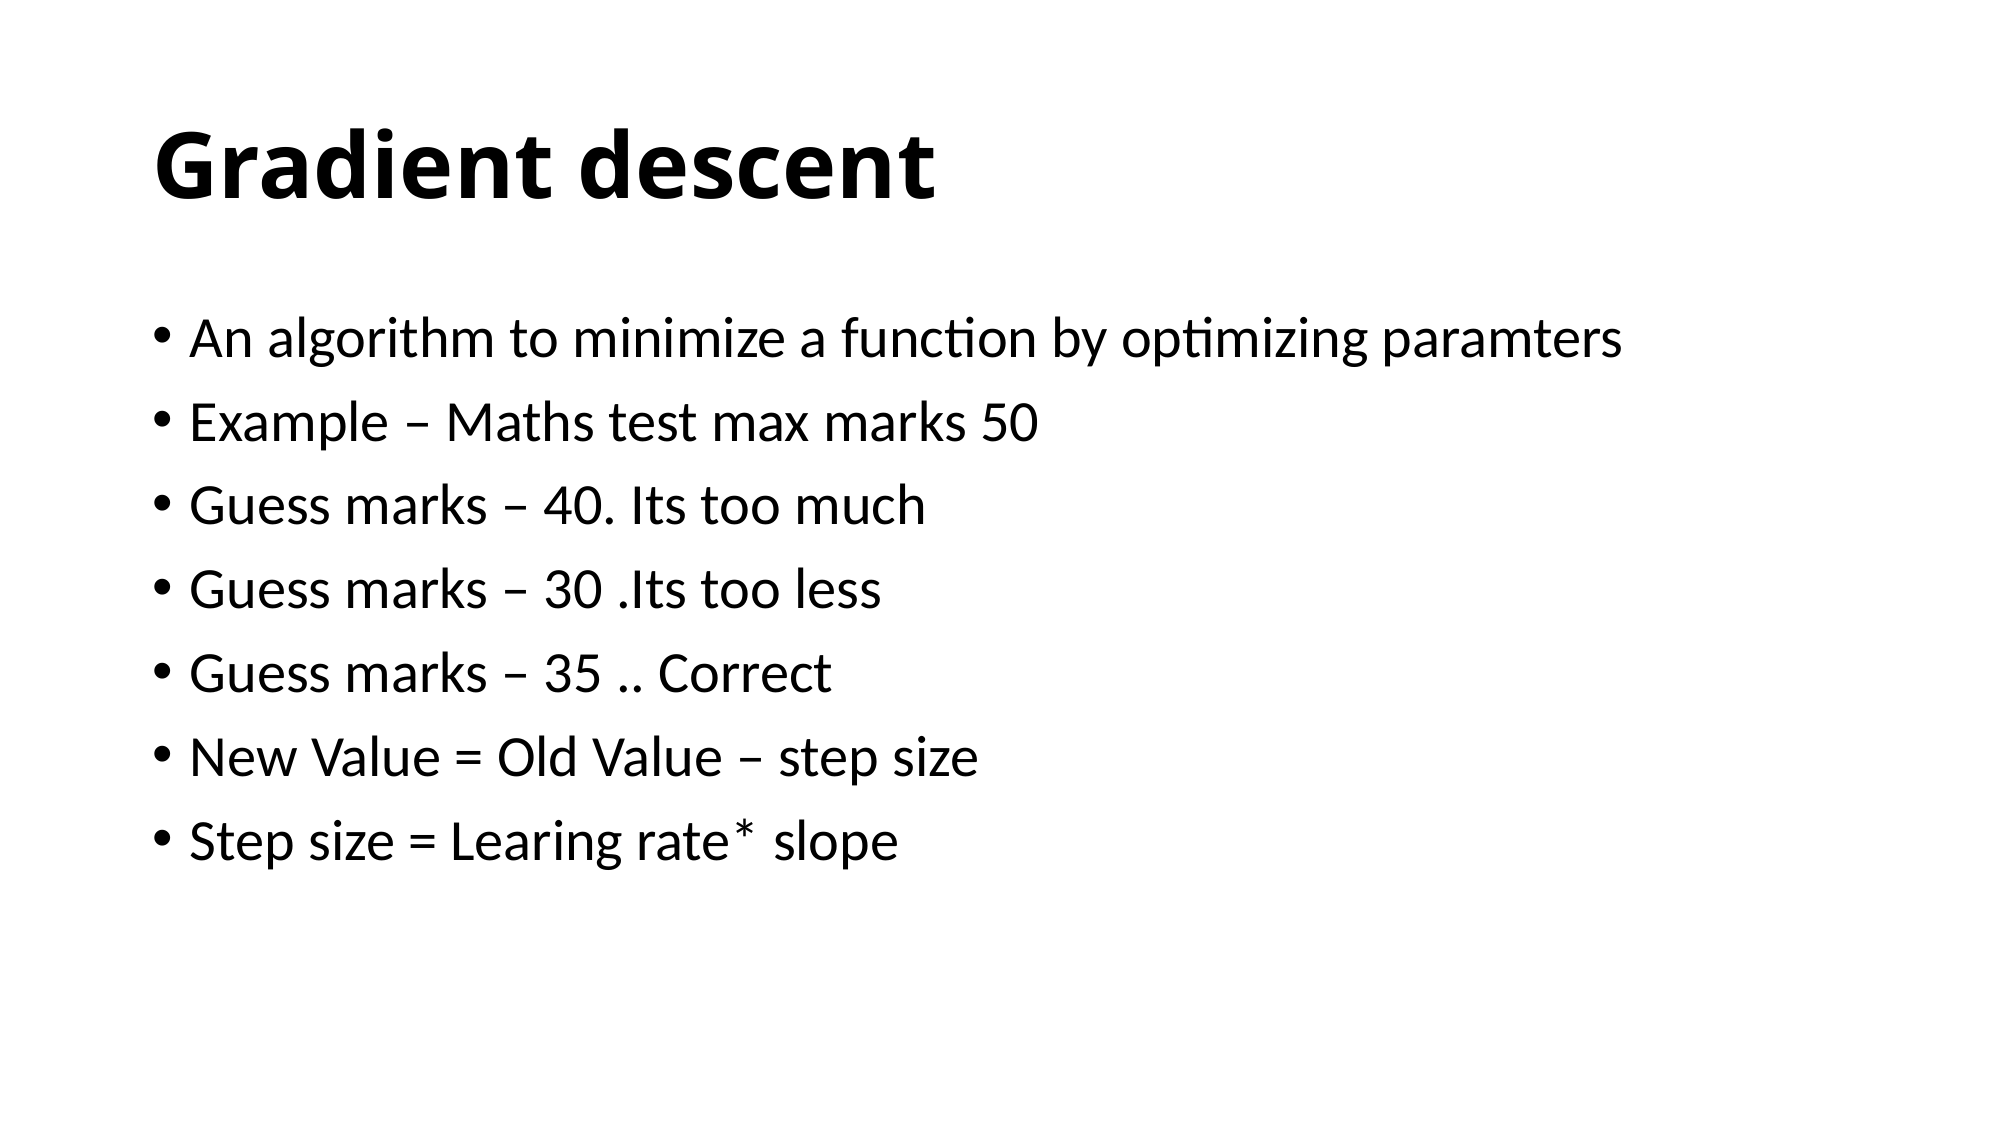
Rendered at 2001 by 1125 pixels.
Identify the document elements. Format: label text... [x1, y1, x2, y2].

list An algorithm to minimize a function by optimizing paramters Example – Maths test max marks 50 Guess marks – 40. Its too much Guess marks – 30 .Its too less Guess marks – 35 .. Correct New Value = Old Value – step size Step size = Learing rate* slope [137, 299, 1863, 1014]
title Gradient descent [137, 59, 1863, 278]
